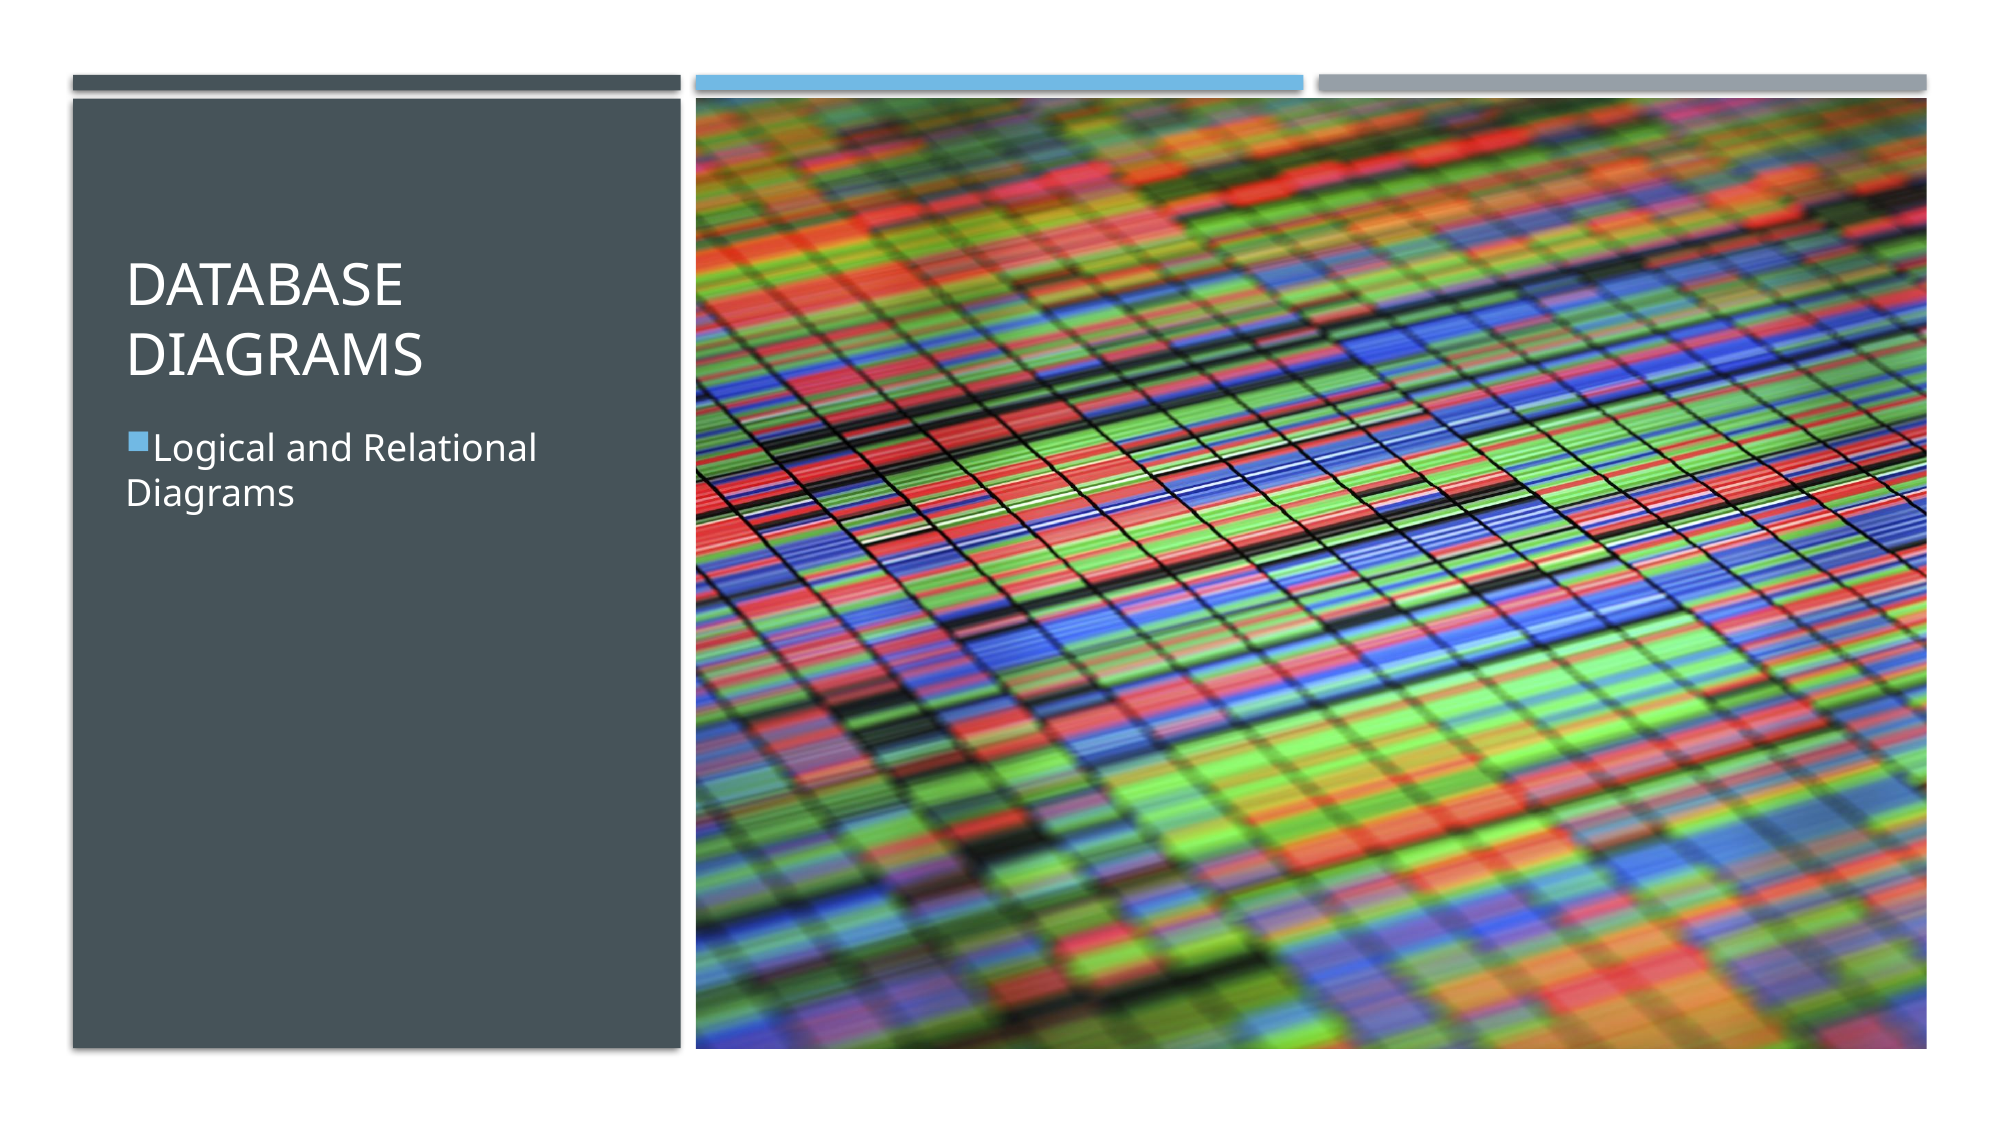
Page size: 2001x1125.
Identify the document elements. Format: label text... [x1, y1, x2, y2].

text_box [695, 74, 1304, 91]
text_box [0, 0, 2000, 1125]
text_box [72, 74, 682, 92]
title Database Diagrams [110, 154, 645, 395]
picture [695, 98, 1928, 1049]
text_box [1318, 73, 1928, 92]
text_box Logical and Relational Diagrams [110, 415, 623, 1019]
text_box [72, 100, 682, 1049]
